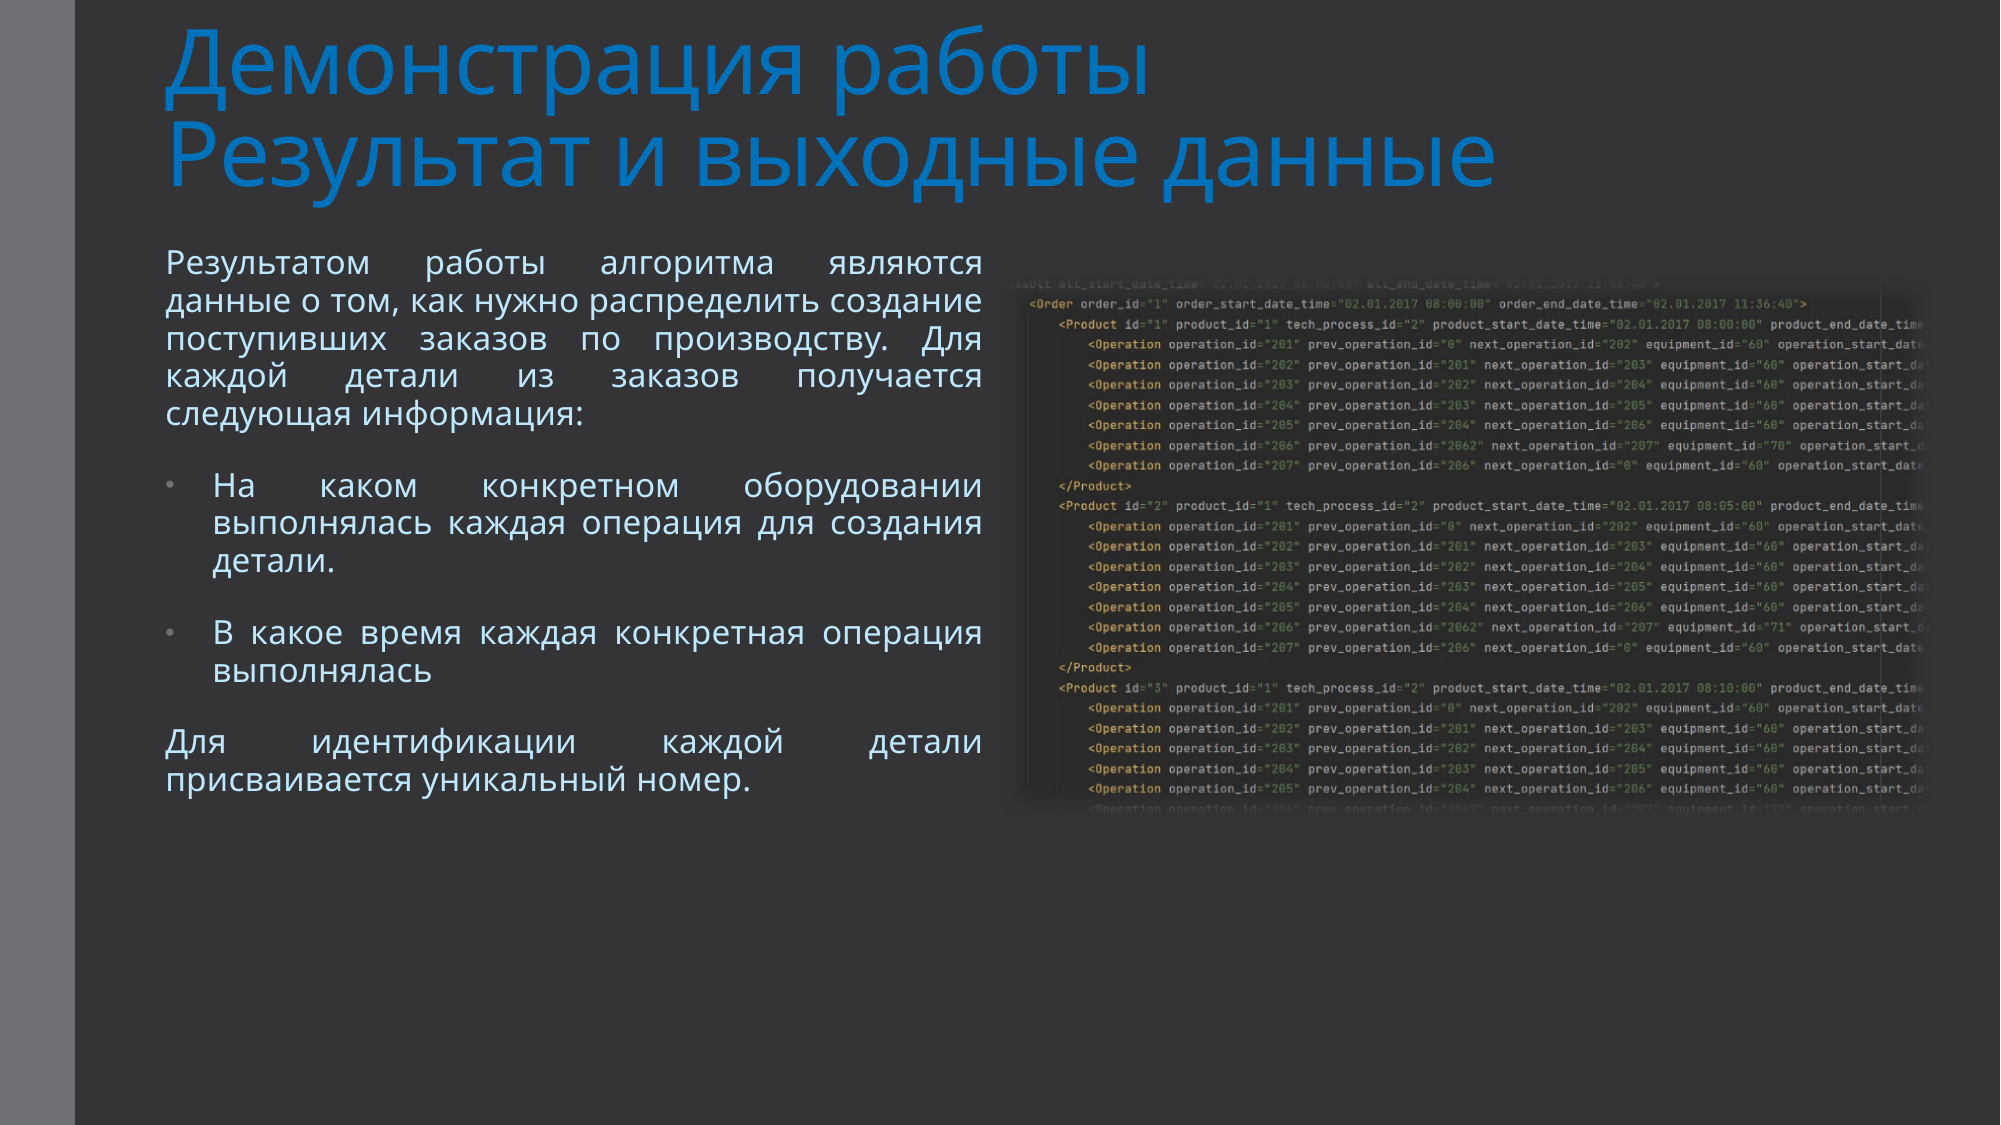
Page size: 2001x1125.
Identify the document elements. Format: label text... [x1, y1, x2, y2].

subtitle Результатом работы алгоритма являются данные о том, как нужно распределить создание поступивших заказов по производству. Для каждой детали из заказов получается следующая информация: На каком конкретном оборудовании выполнялась каждая операция для создания детали. В какое время каждая конкретная операция выполнялась Для идентификации каждой детали присваивается уникальный номер. [150, 236, 1000, 1125]
title Демонстрация работы Результат и выходные данные [150, 11, 1613, 213]
picture [999, 269, 1933, 818]
